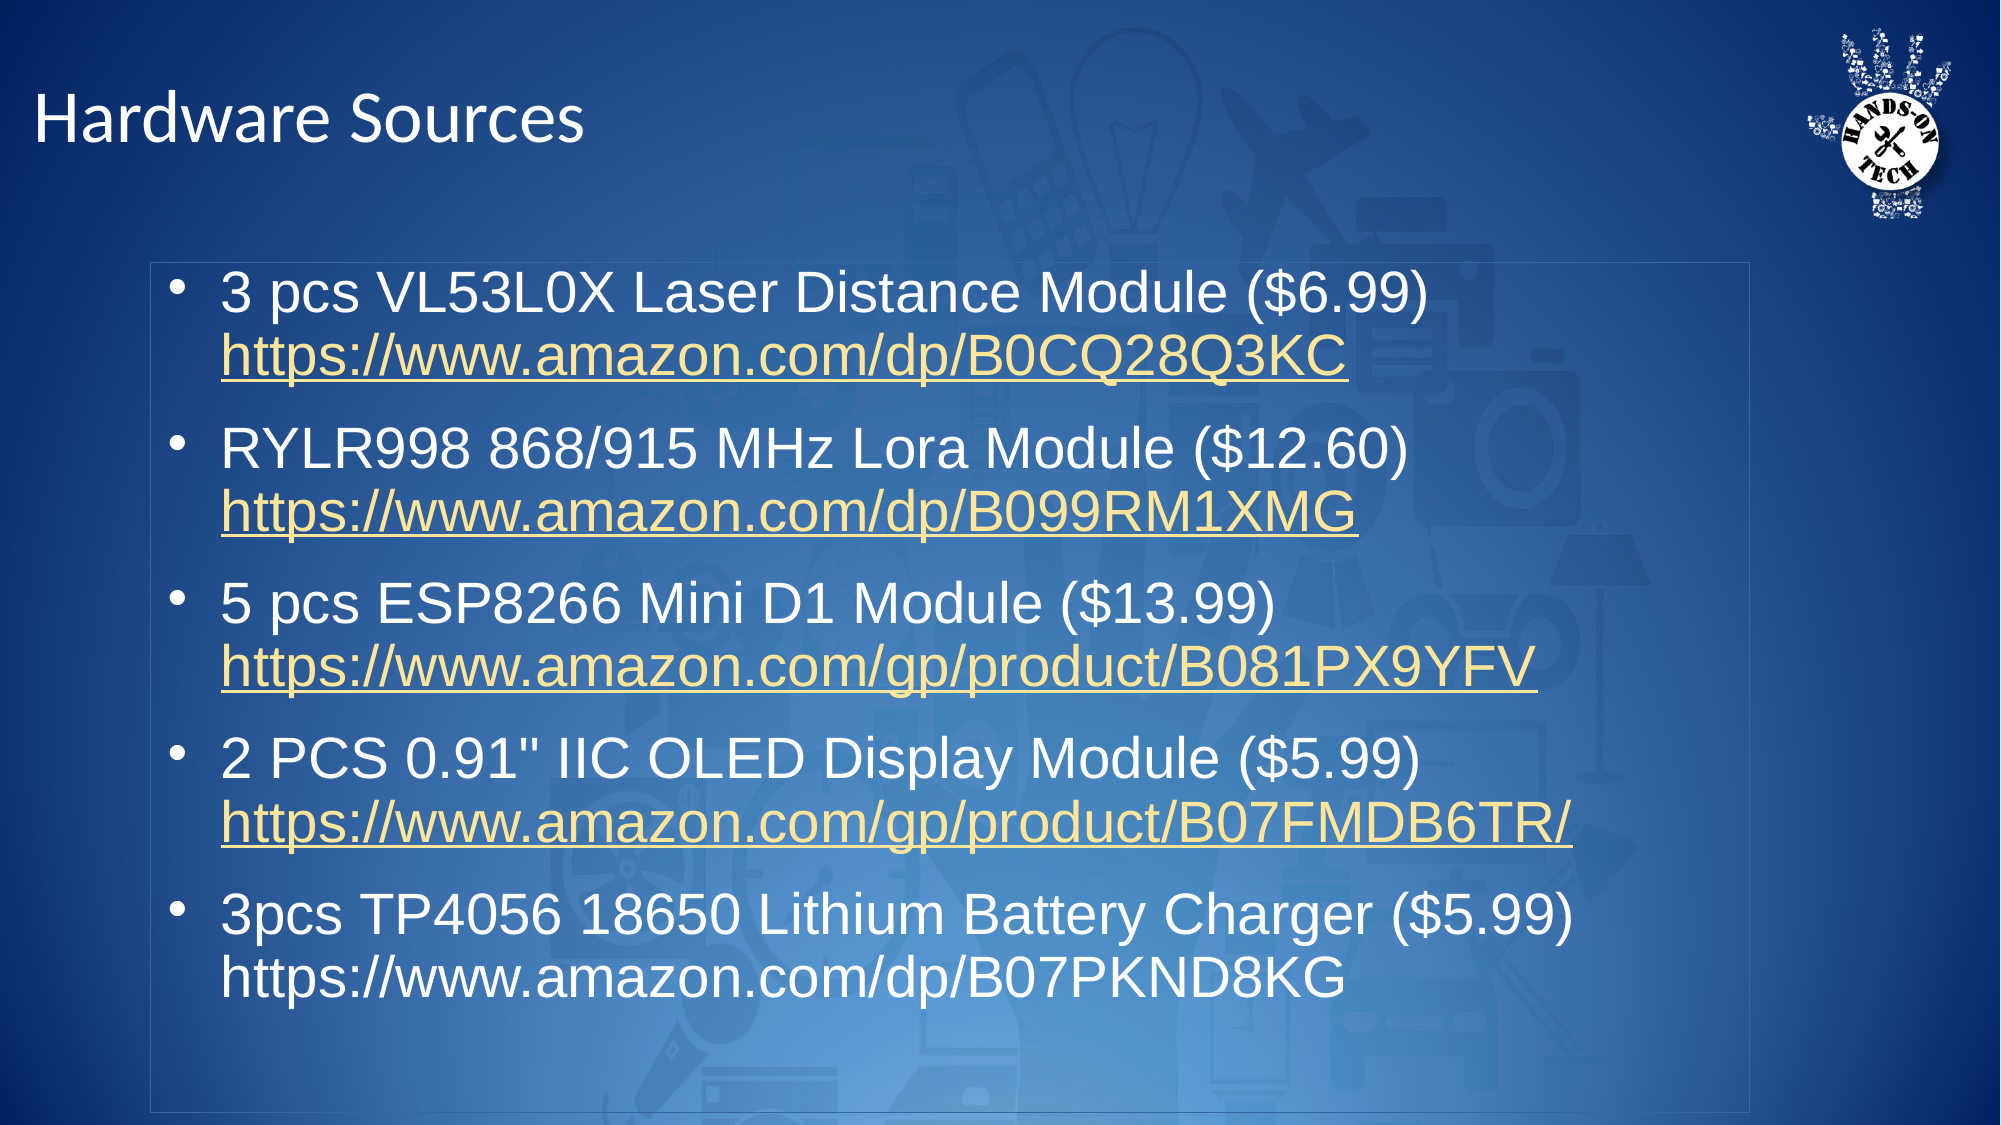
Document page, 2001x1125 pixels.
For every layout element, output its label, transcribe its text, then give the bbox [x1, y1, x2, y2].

title Hardware Sources [33, 3, 750, 222]
picture [0, 0, 2001, 1125]
text_box 3 pcs VL53L0X Laser Distance Module ($6.99) https://www.amazon.com/dp/B0CQ28Q3KC RYLR998 868/915 MHz Lora Module ($12.60) https://www.amazon.com/dp/B099RM1XMG 5 pcs ESP8266 Mini D1 Module ($13.99) https://www.amazon.com/gp/product/B081PX9YFV 2 PCS 0.91'' IIC OLED Display Module ($5.99) https://www.amazon.com/gp/product/B07FMDB6TR/ 3pcs TP4056 18650 Lithium Battery Charger ($5.99) https://www.amazon.com/dp/B07PKND8KG [150, 262, 1750, 1113]
